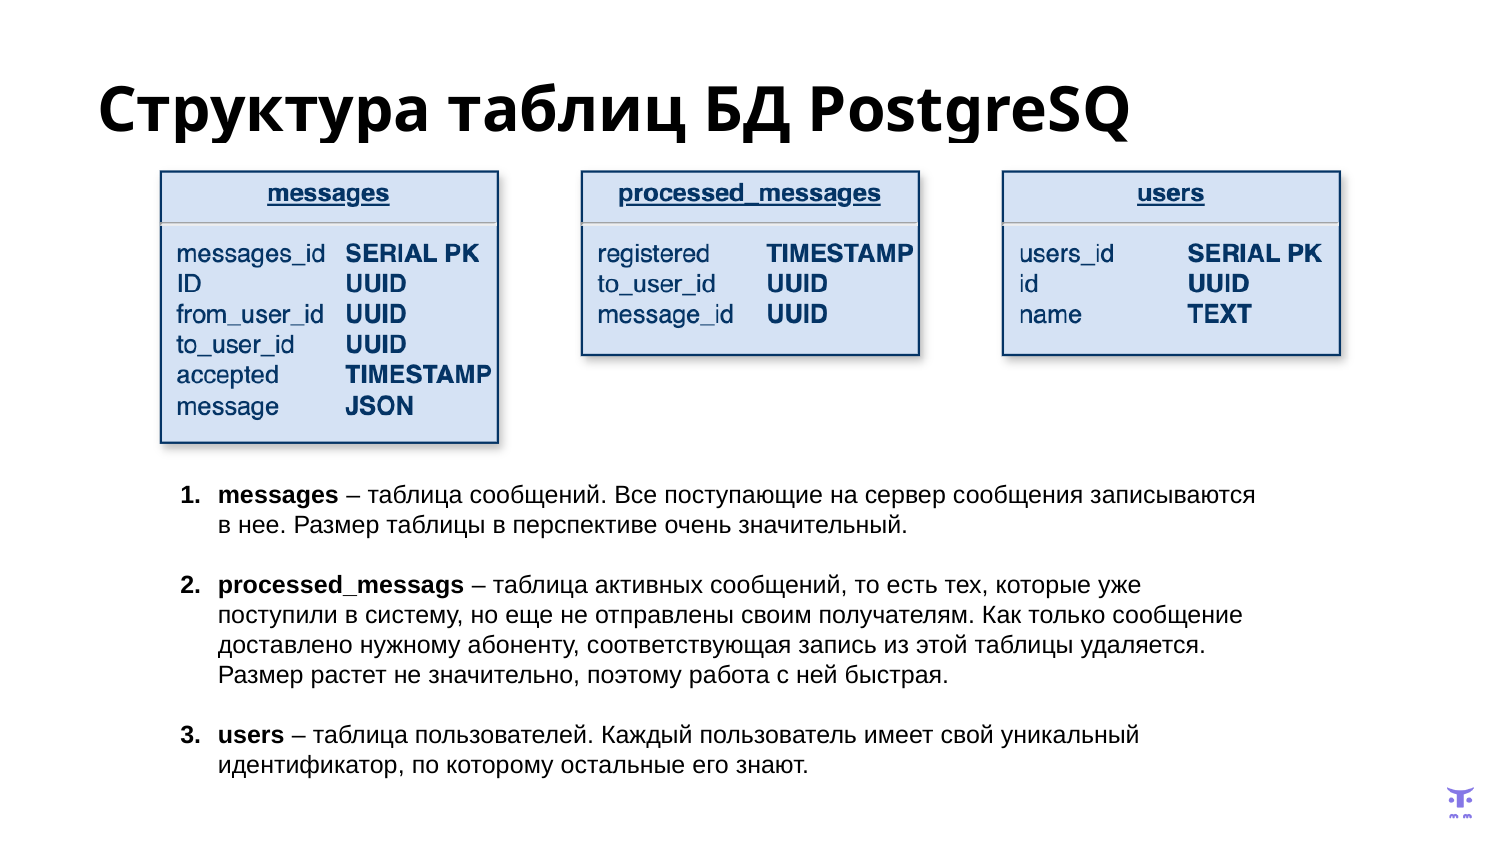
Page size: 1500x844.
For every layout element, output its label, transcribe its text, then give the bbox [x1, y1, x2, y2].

picture [0, 0, 1500, 844]
text_box messages – таблица сообщений. Все поступающие на сервер сообщения записываются в нее. Размер таблицы в перспективе очень значительный. processed_messags – таблица активных сообщений, то есть тех, которые уже поступили в систему, но еще не отправлены своим получателям. Как только сообщение доставлено нужному абоненту, соответствующая запись из этой таблицы удаляется. Размер растет не значительно, поэтому работа с ней быстрая. users – таблица пользователей. Каждый пользователь имеет свой уникальный идентификатор, по которому остальные его знают. [165, 480, 1281, 786]
title Структура таблиц БД PostgreSQ [82, 54, 1480, 177]
